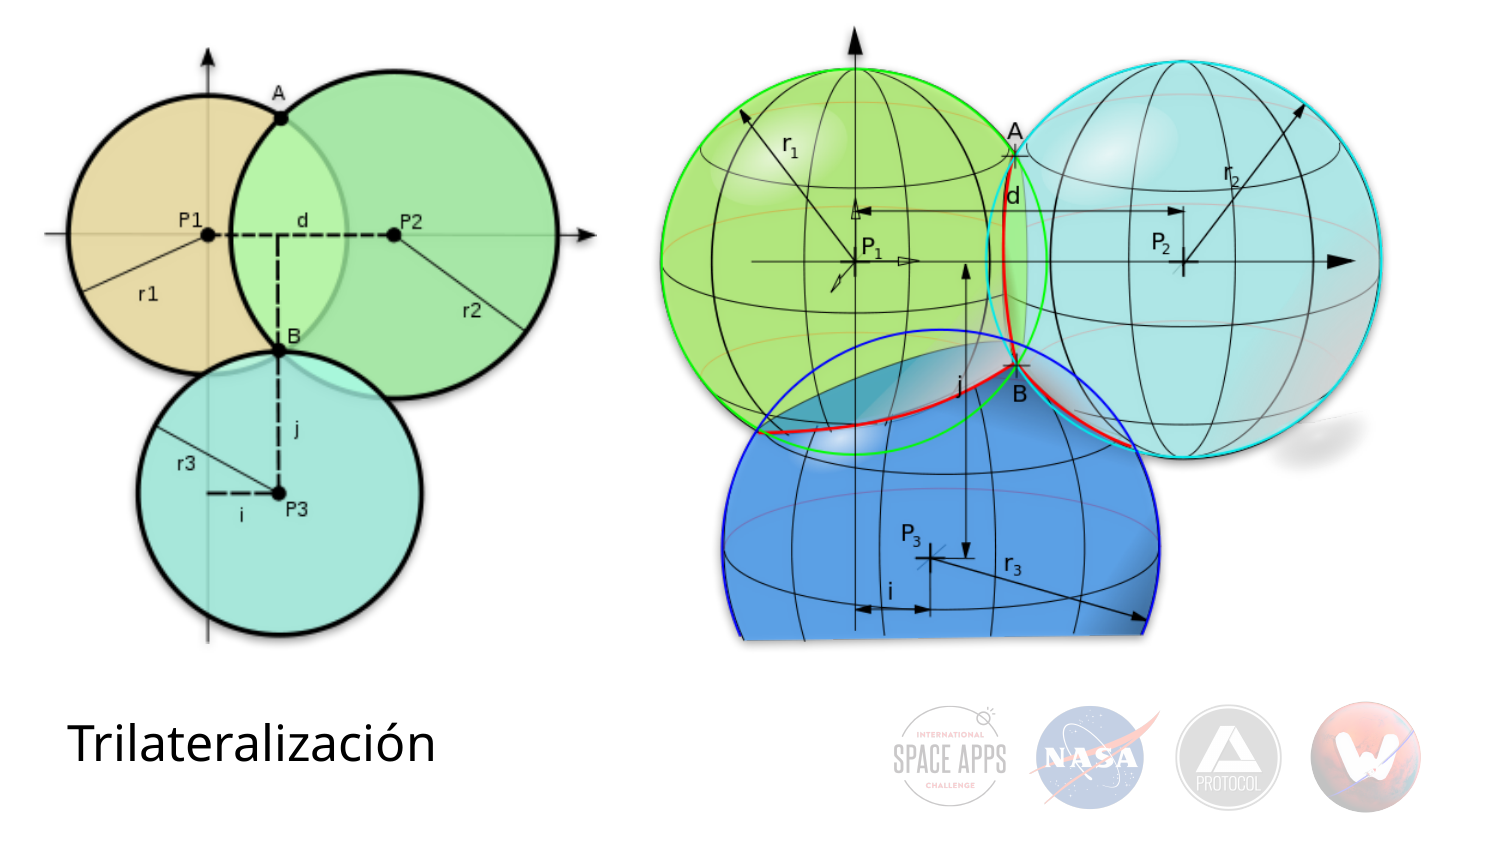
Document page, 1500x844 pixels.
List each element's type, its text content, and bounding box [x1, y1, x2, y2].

picture [44, 47, 597, 644]
picture [888, 691, 1474, 823]
list Trilateralización [52, 692, 956, 791]
picture [620, 24, 1417, 668]
